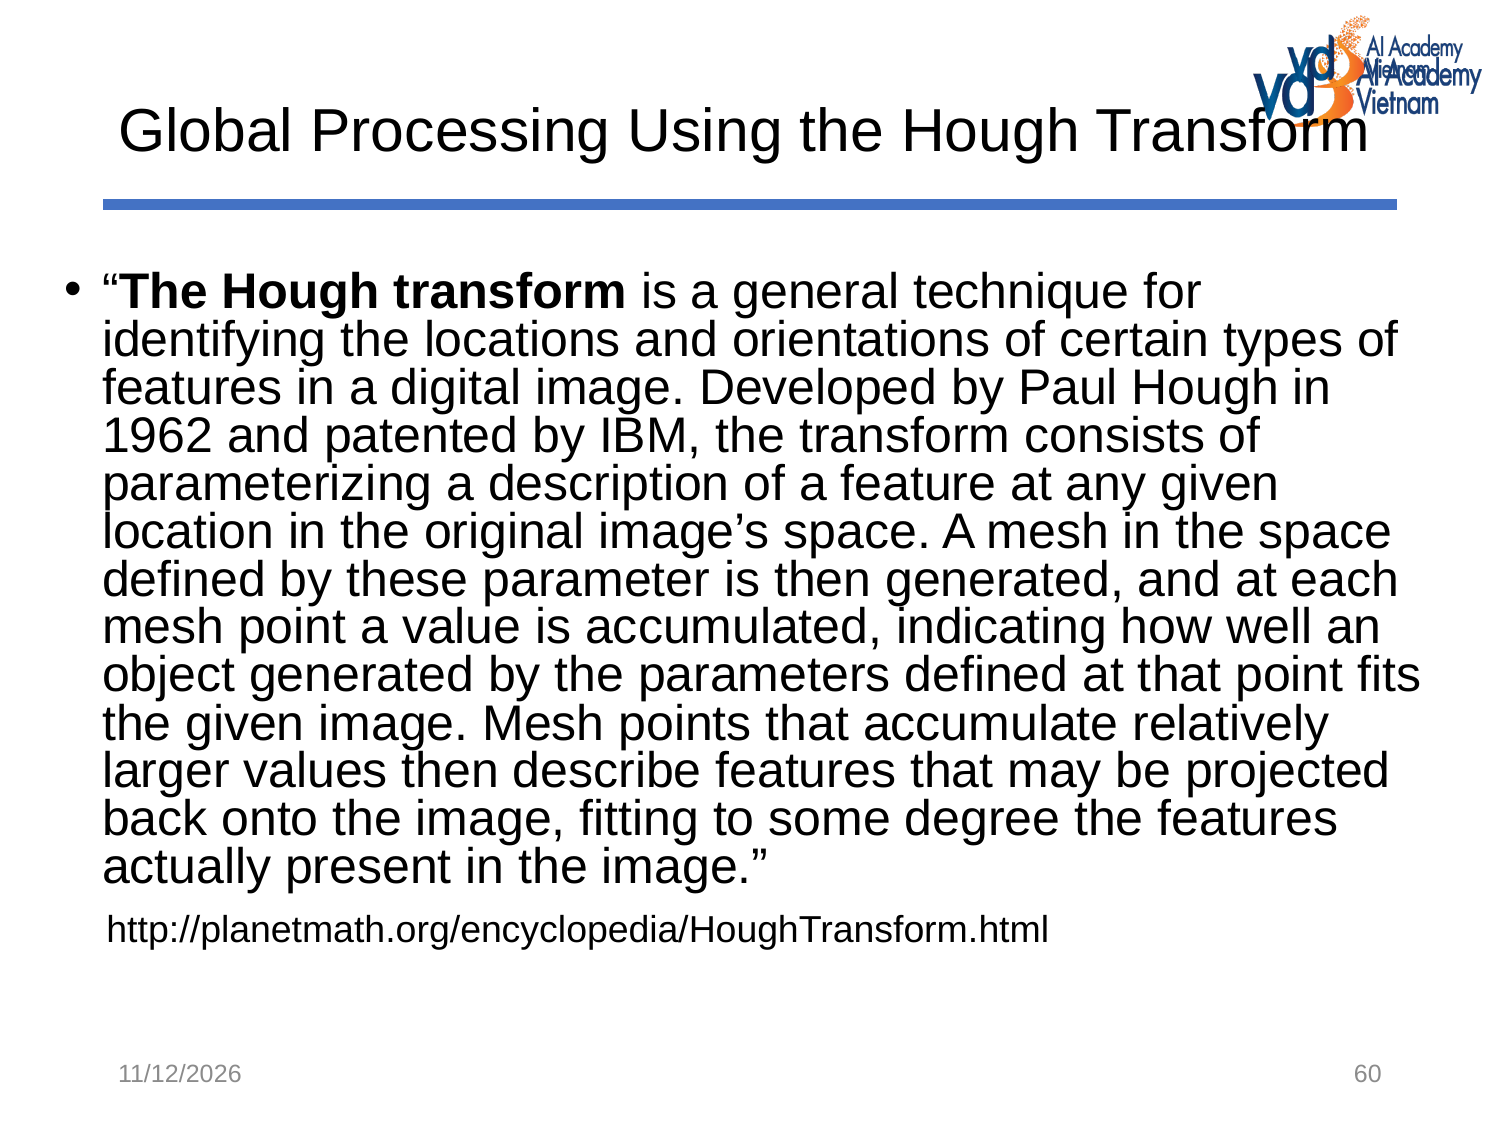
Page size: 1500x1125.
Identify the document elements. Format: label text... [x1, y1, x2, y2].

title Global Processing Using the Hough Transform [103, 59, 1397, 204]
slide_number 60 [1059, 1042, 1397, 1103]
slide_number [103, 1042, 441, 1103]
list “The Hough transform is a general technique for identifying the locations and orientations of certain types of features in a digital image. Developed by Paul Hough in 1962 and patented by IBM, the transform consists of parameterizing a description of a feature at any given location in the original image’s space. A mesh in the space defined by these parameter is then generated, and at each mesh point a value is accumulated, indicating how well an object generated by the parameters defined at that point fits the given image. Mesh points that accumulate relatively larger values then describe features that may be projected back onto the image, fitting to some degree the features actually present in the image.” http://planetmath.org/encyclopedia/HoughTransform.html [49, 262, 1451, 994]
picture [1253, 15, 1482, 127]
